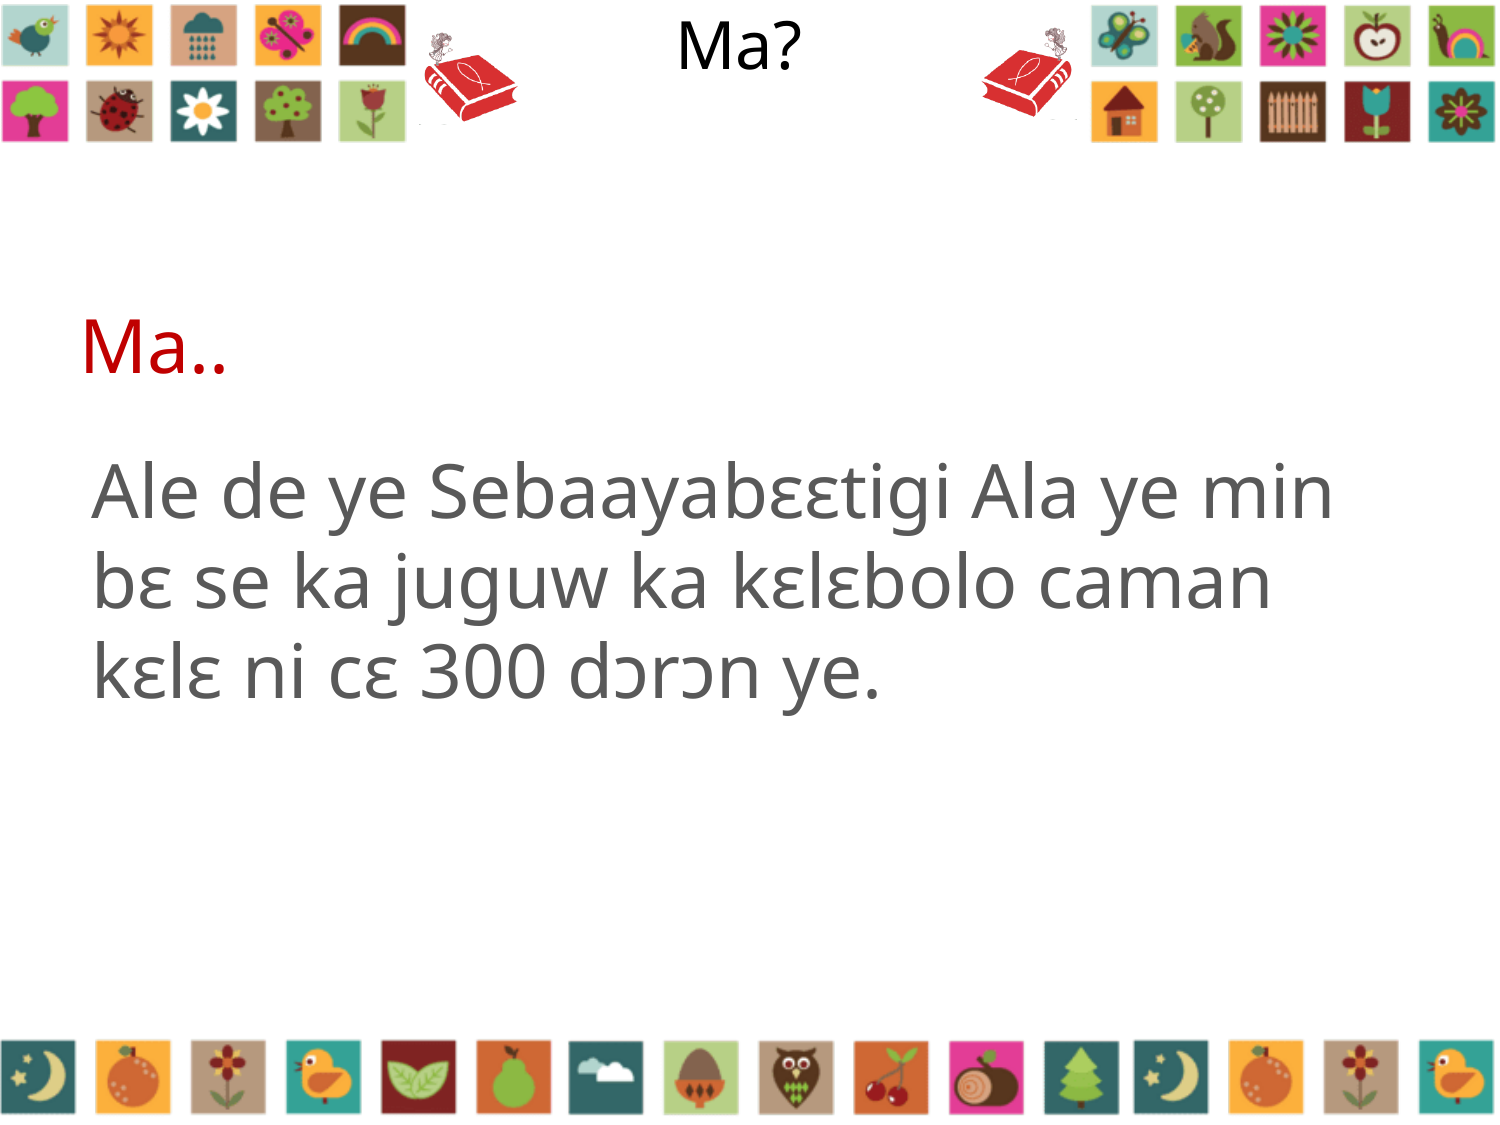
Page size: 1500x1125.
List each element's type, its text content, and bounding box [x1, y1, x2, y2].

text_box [0, 1028, 1500, 1118]
picture [0, 3, 550, 150]
picture [950, 3, 1500, 150]
text_box Ma.. [64, 290, 1412, 396]
text_box Ale de ye Sebaayabɛɛtigi Ala ye min bɛ se ka juguw ka kɛlɛbolo caman kɛlɛ ni cɛ 300 dɔrɔn ye. [76, 436, 1424, 722]
text_box Ma? [414, 0, 1080, 91]
